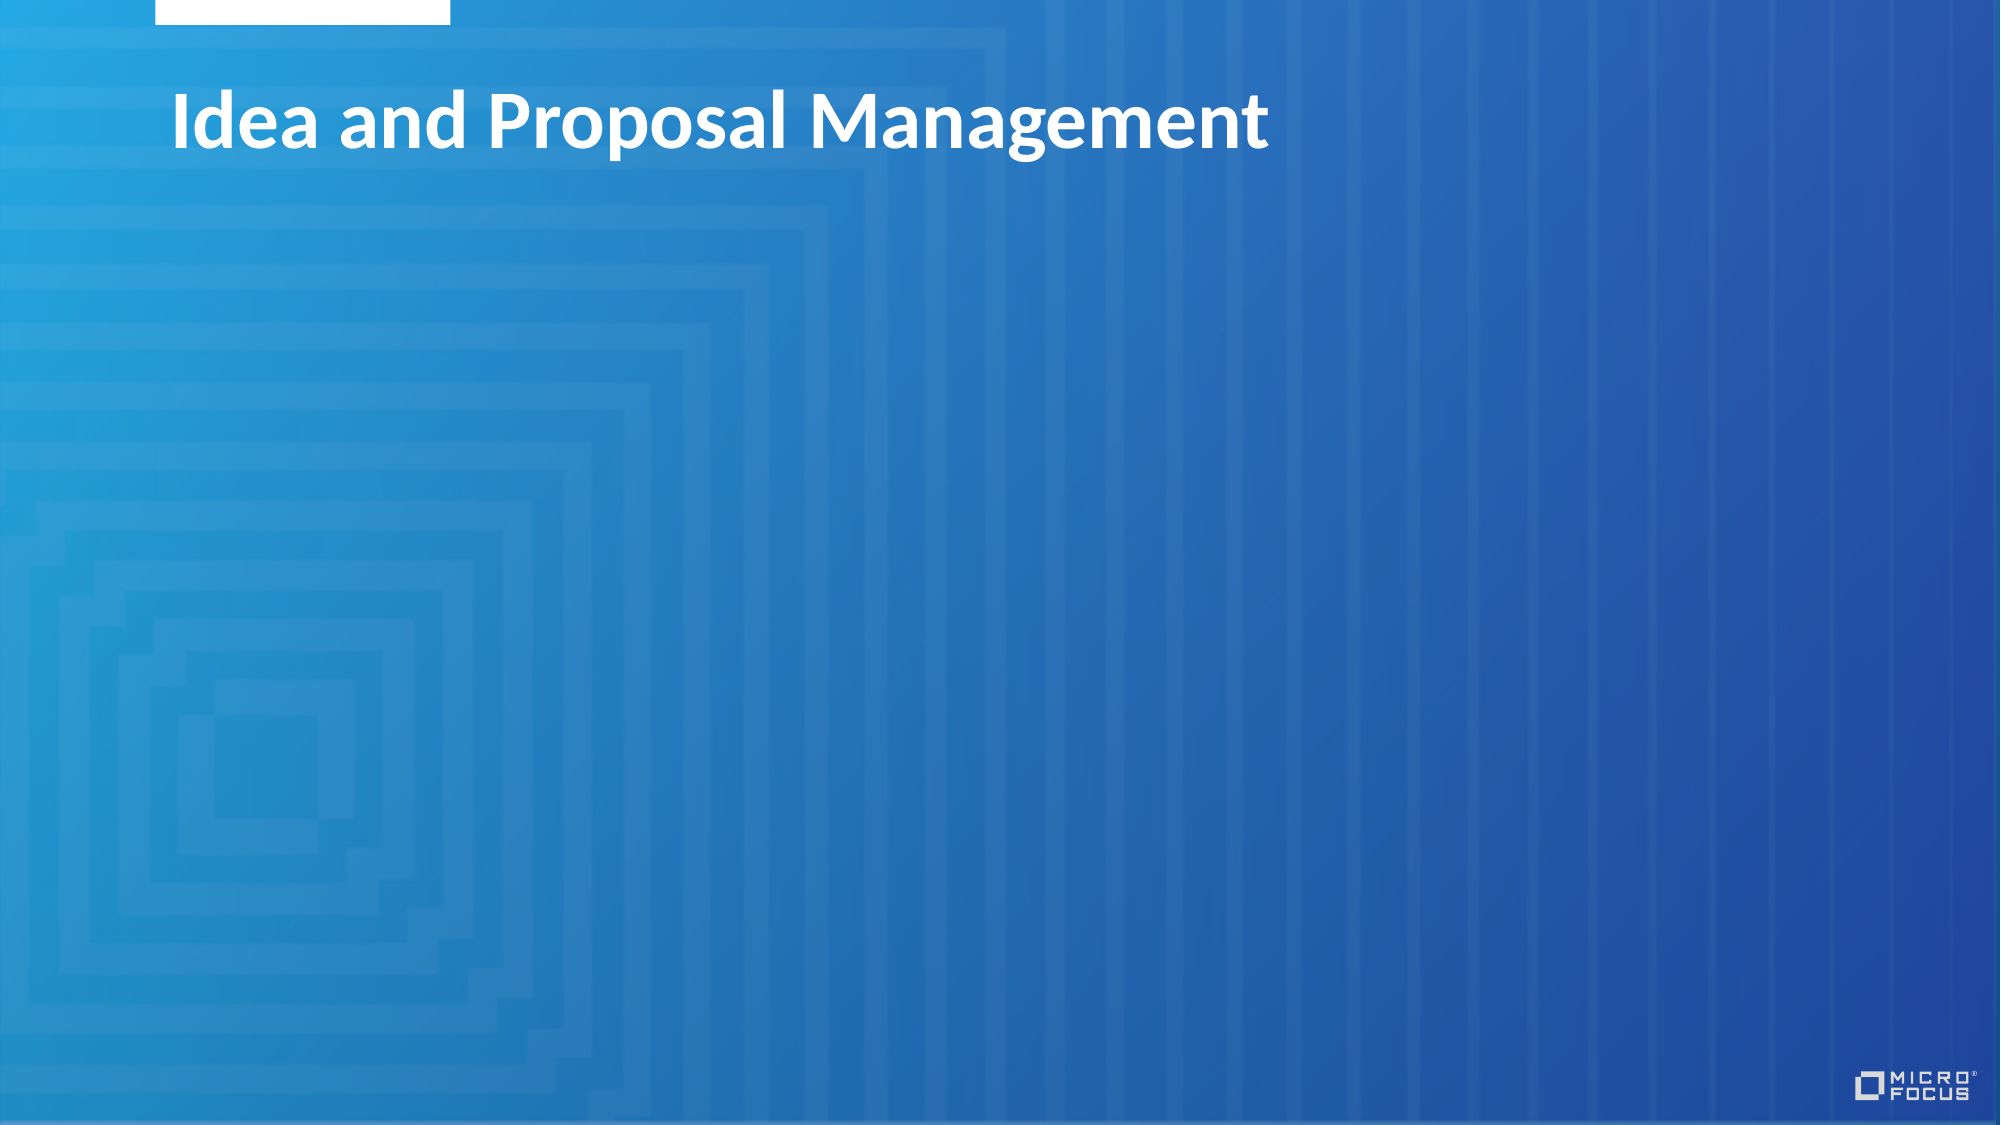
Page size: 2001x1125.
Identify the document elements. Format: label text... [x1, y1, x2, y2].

title Idea and Proposal Management [155, 14, 1585, 230]
